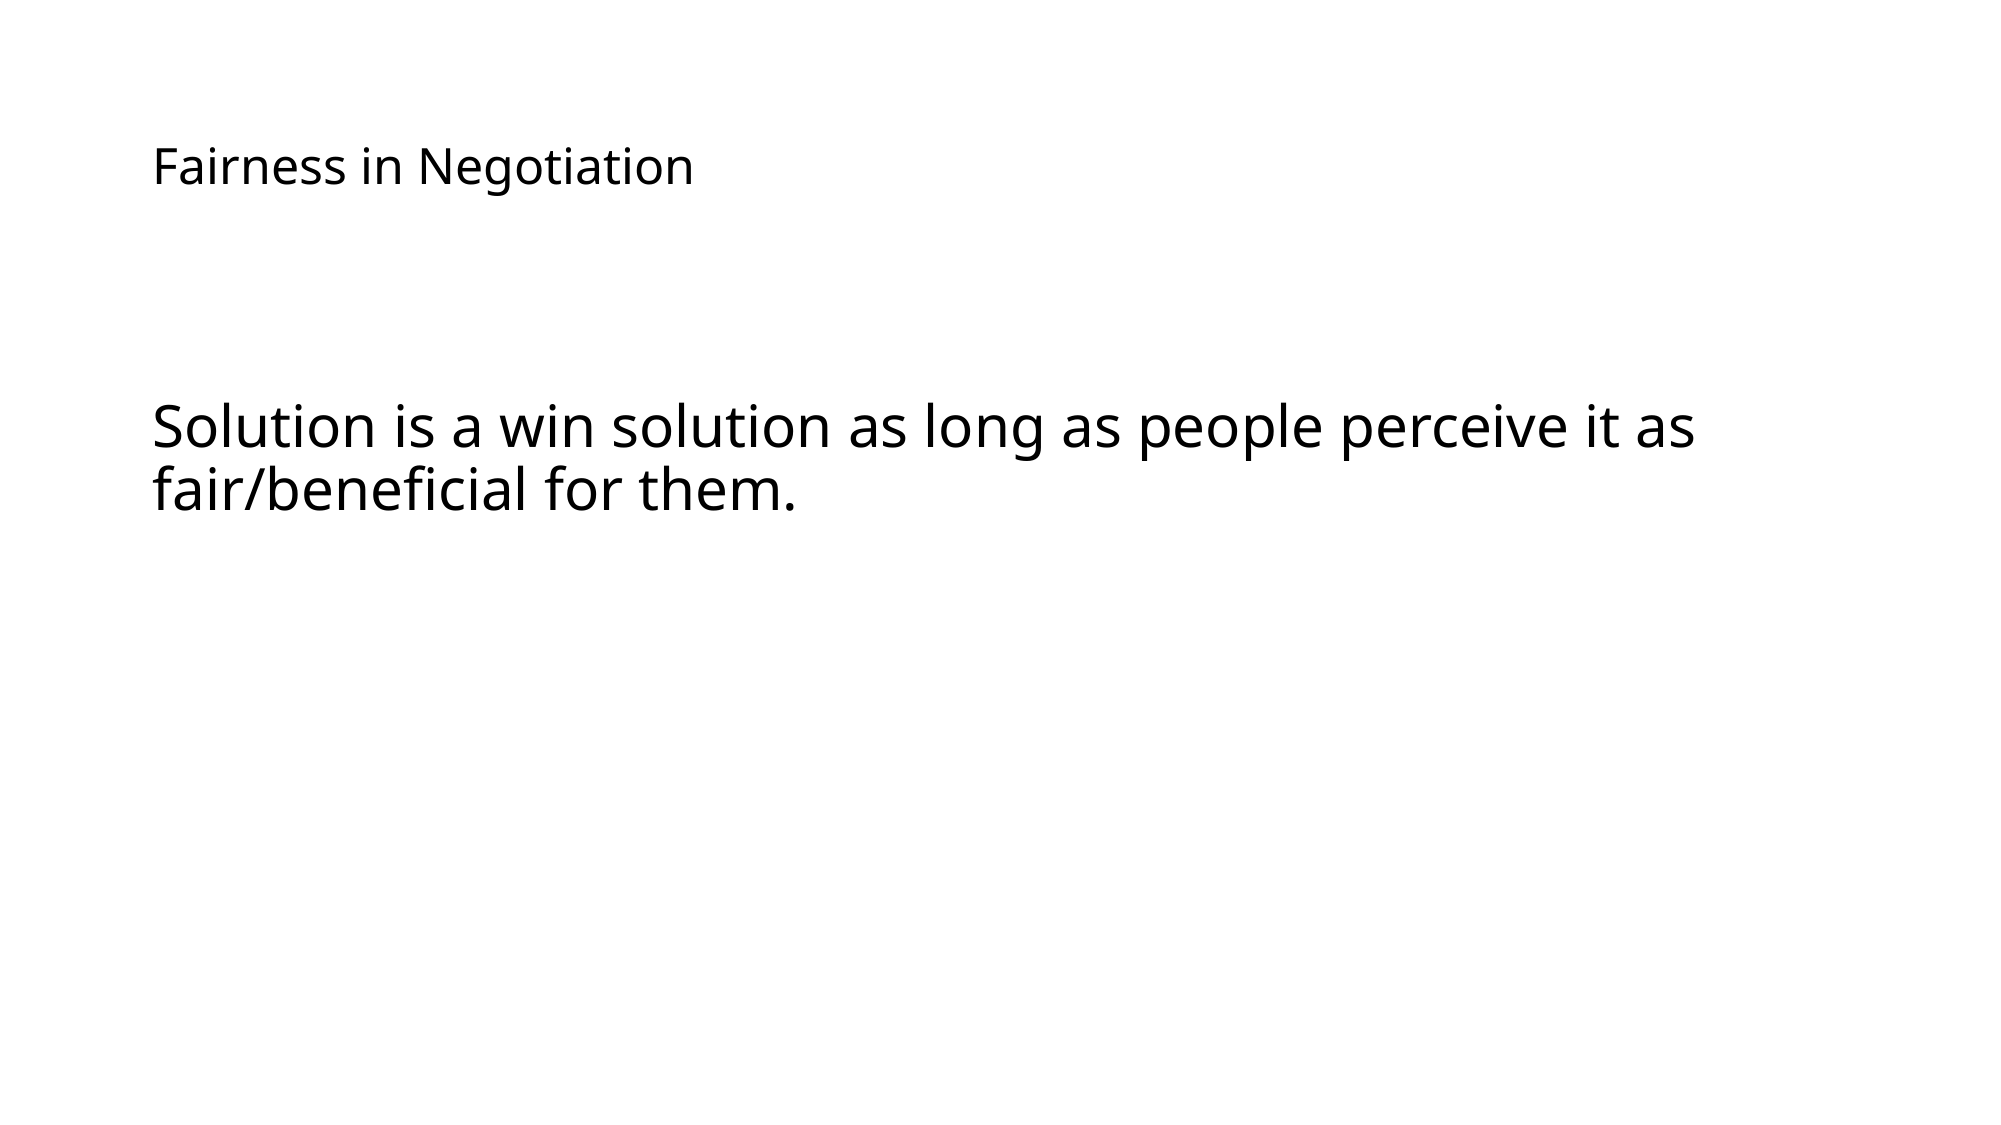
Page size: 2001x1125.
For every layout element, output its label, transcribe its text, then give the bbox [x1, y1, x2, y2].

title Fairness in Negotiation [137, 59, 1863, 278]
list Solution is a win solution as long as people perceive it as fair/beneficial for them. [137, 299, 1863, 1014]
